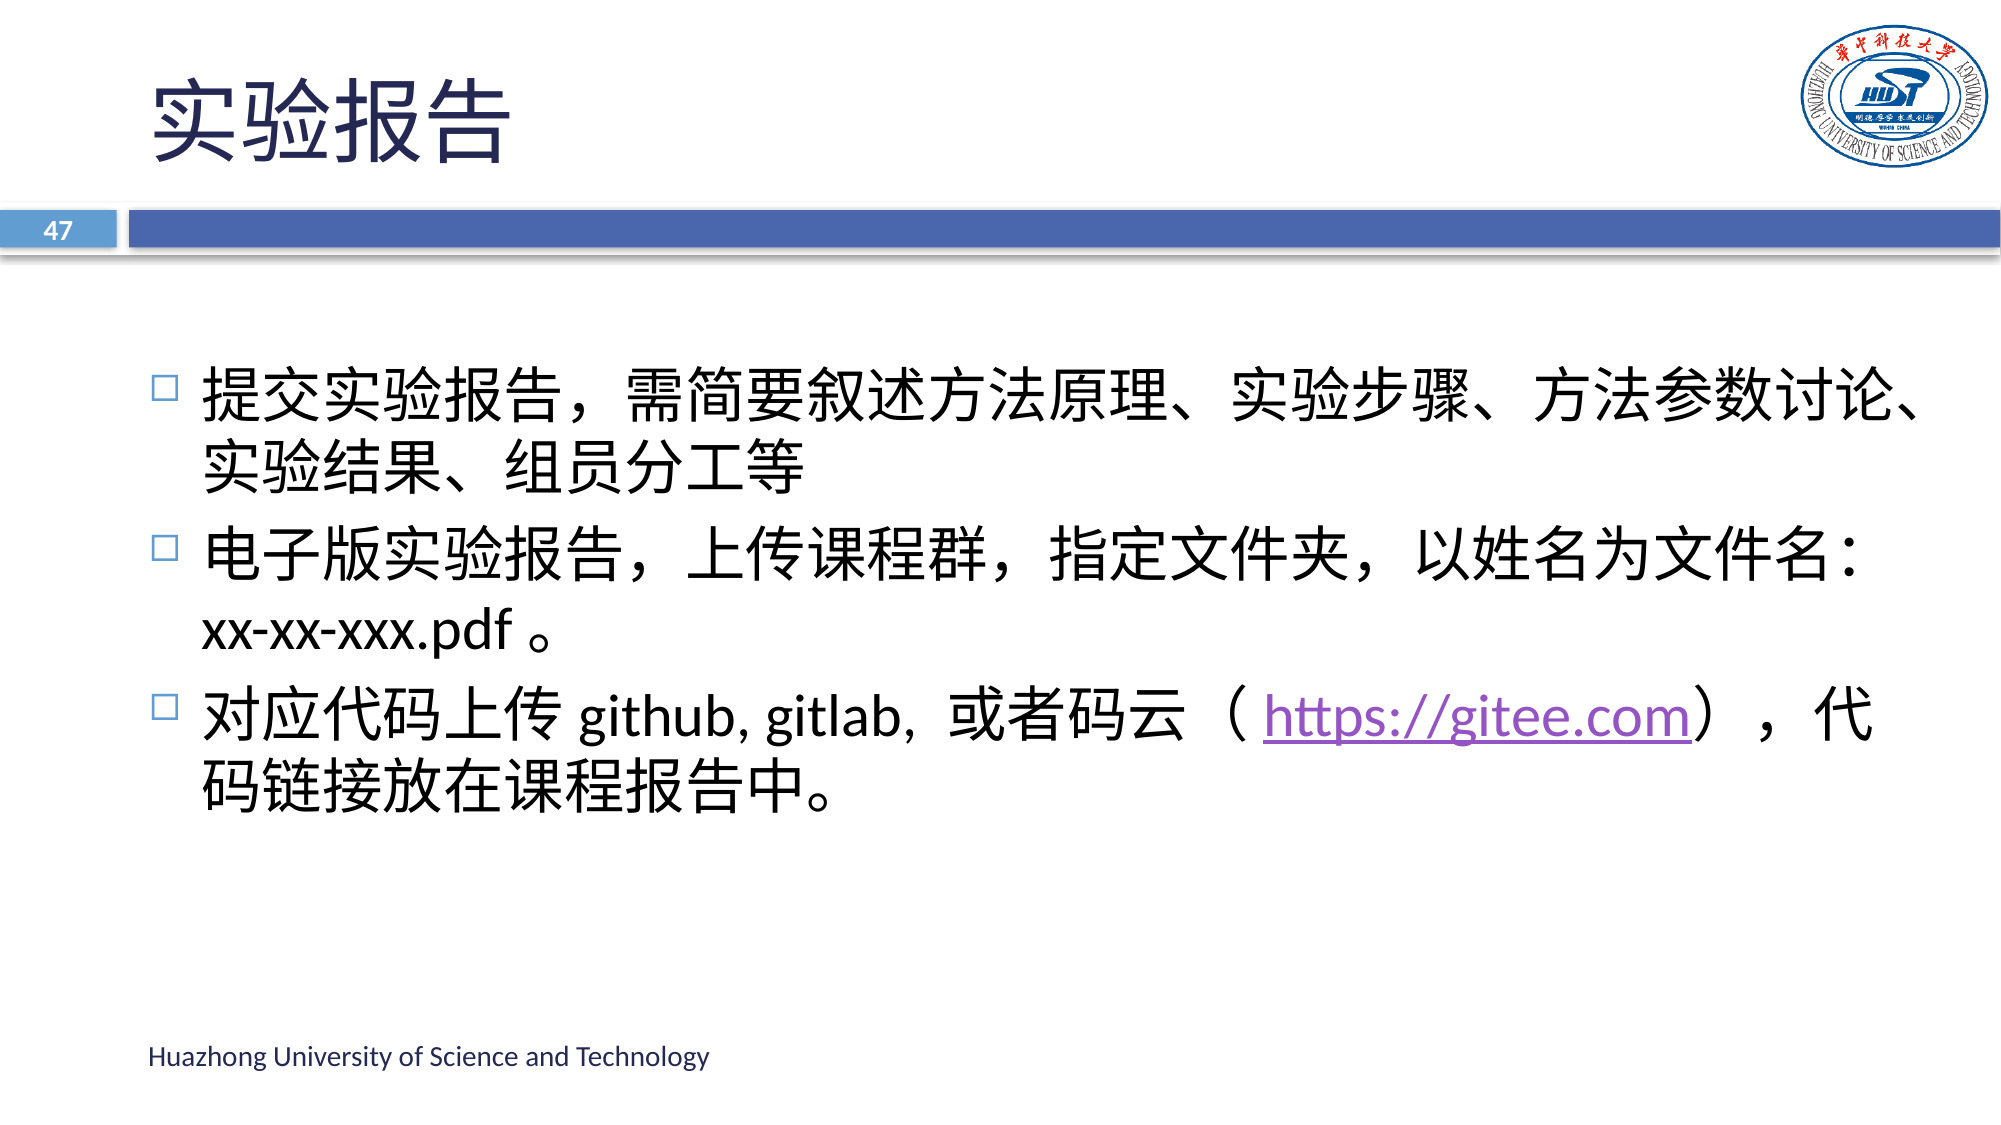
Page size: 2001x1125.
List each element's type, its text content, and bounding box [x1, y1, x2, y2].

slide_number 47 [0, 208, 117, 249]
list 提交实验报告，需简要叙述方法原理、实验步骤、方法参数讨论、实验结果、组员分工等 电子版实验报告，上传课程群，指定文件夹，以姓名为文件名：xx-xx-xxx.pdf。 对应代码上传github, gitlab, 或者码云（https://gitee.com），代码链接放在课程报告中。 [133, 262, 1918, 1000]
footer Huazhong University of Science and Technology [133, 1024, 1319, 1085]
picture [1789, 12, 2000, 178]
title 实验报告 [133, 37, 1918, 200]
